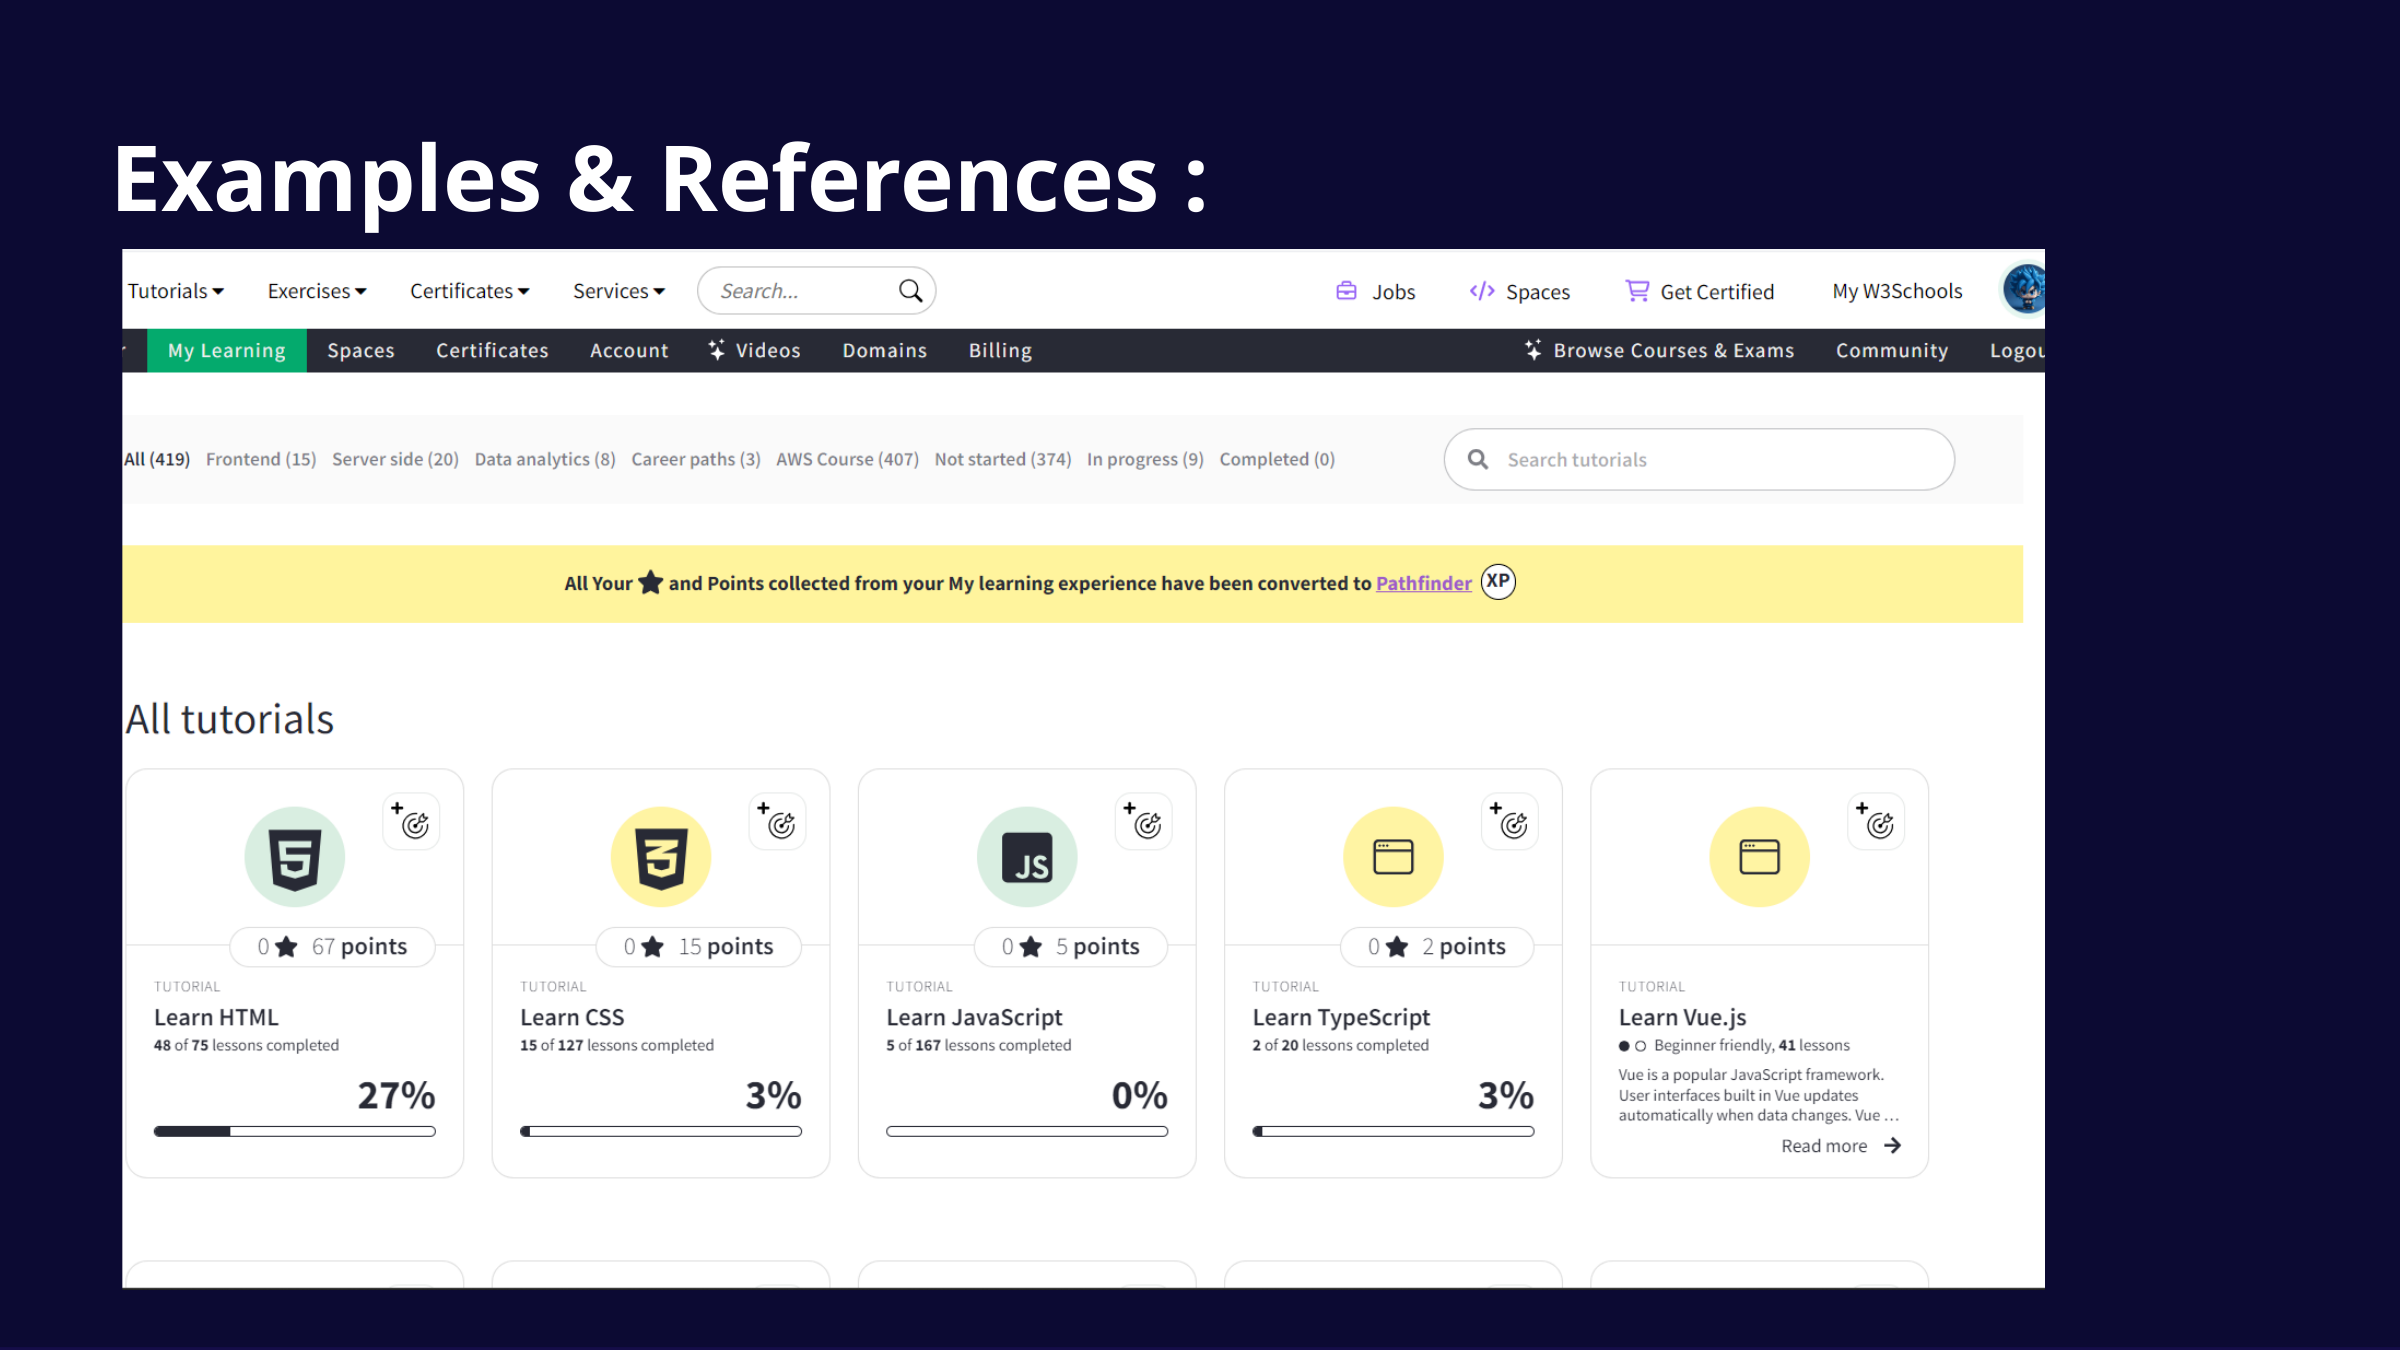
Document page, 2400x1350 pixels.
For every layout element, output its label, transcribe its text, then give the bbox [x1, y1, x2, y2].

picture [122, 249, 2045, 1290]
text_box [0, 0, 2400, 1348]
text_box Examples & References : [95, 108, 1064, 223]
